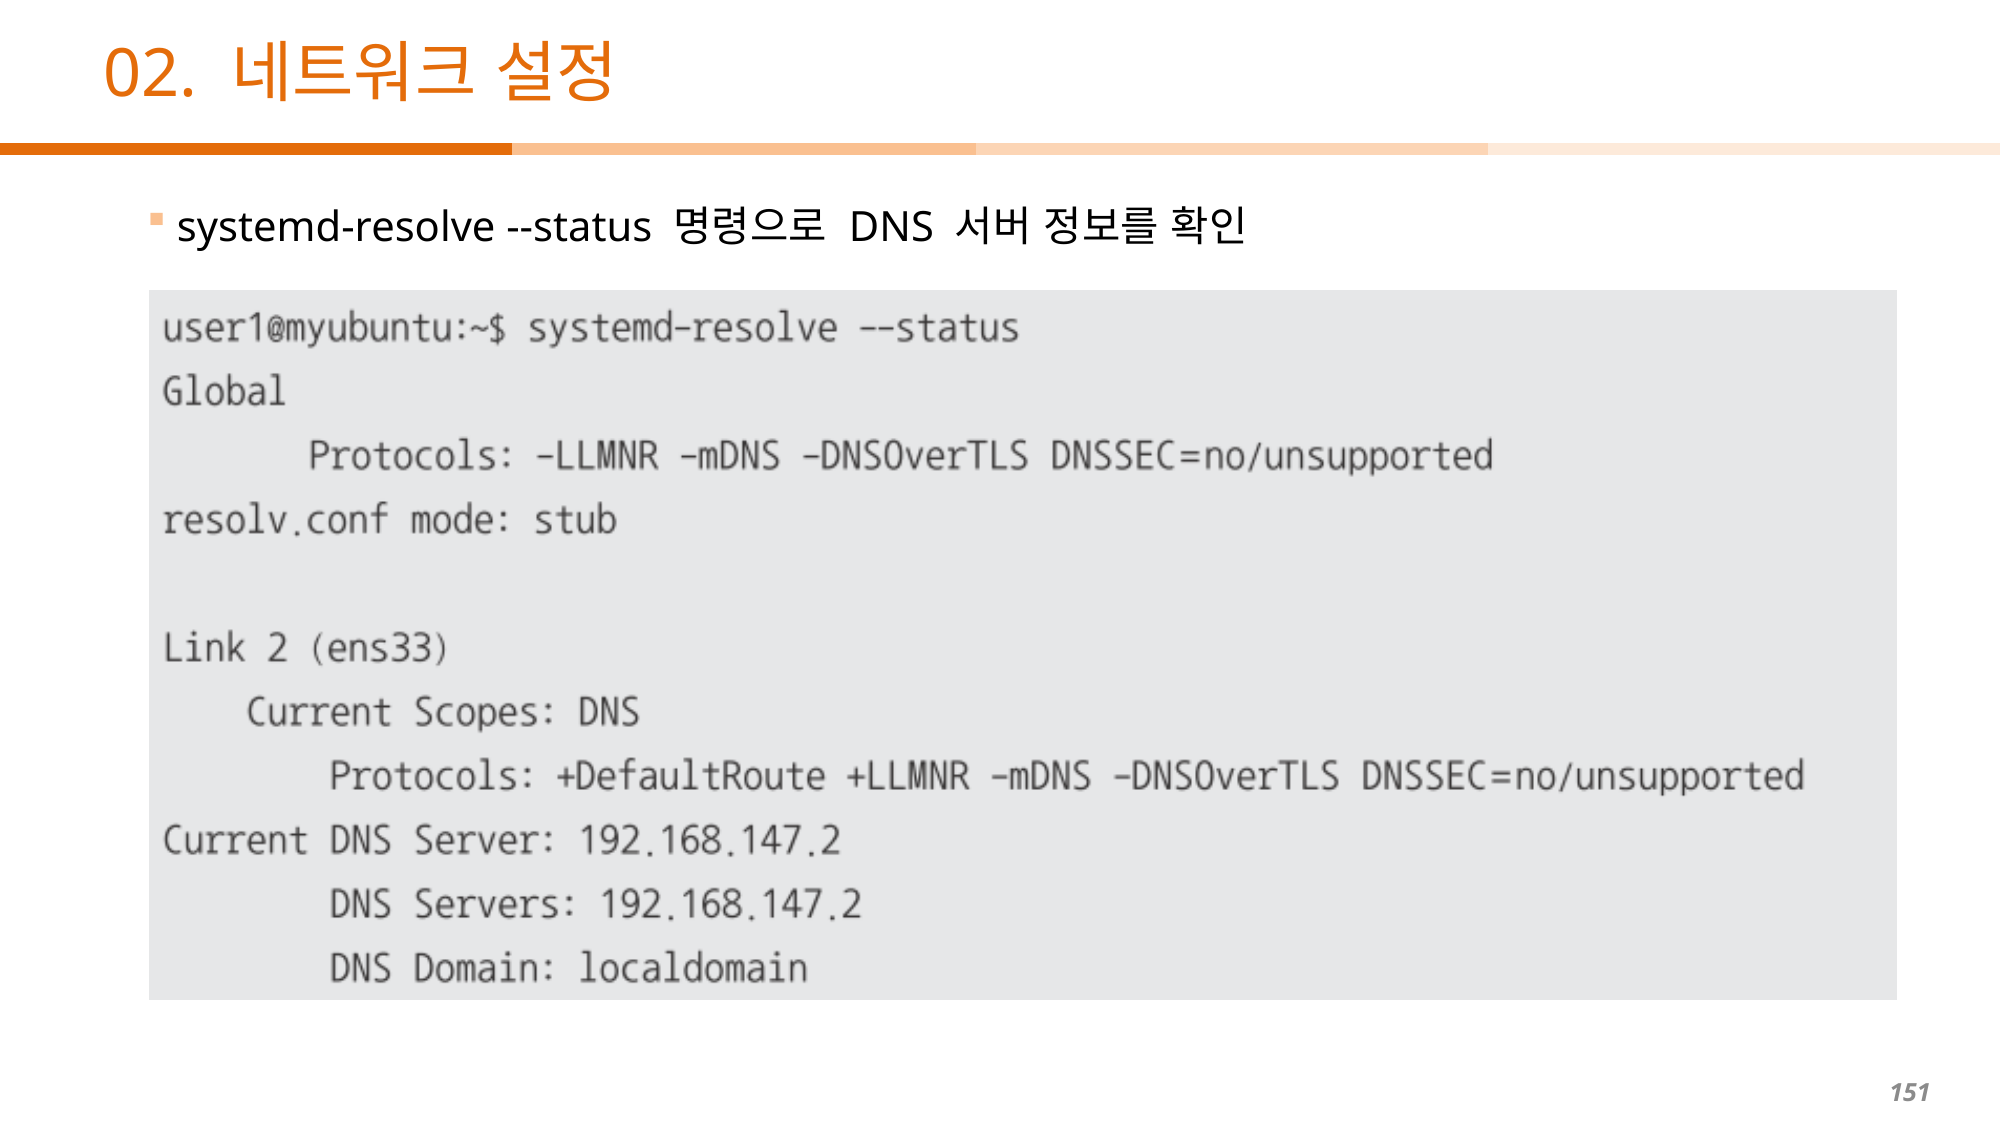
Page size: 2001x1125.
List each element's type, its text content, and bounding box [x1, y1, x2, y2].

picture [149, 290, 1897, 1000]
list systemd-resolve --status 명령으로 DNS 서버 정보를 확인 [88, 176, 1920, 1083]
title 02. 네트워크 설정 [88, 18, 1920, 122]
